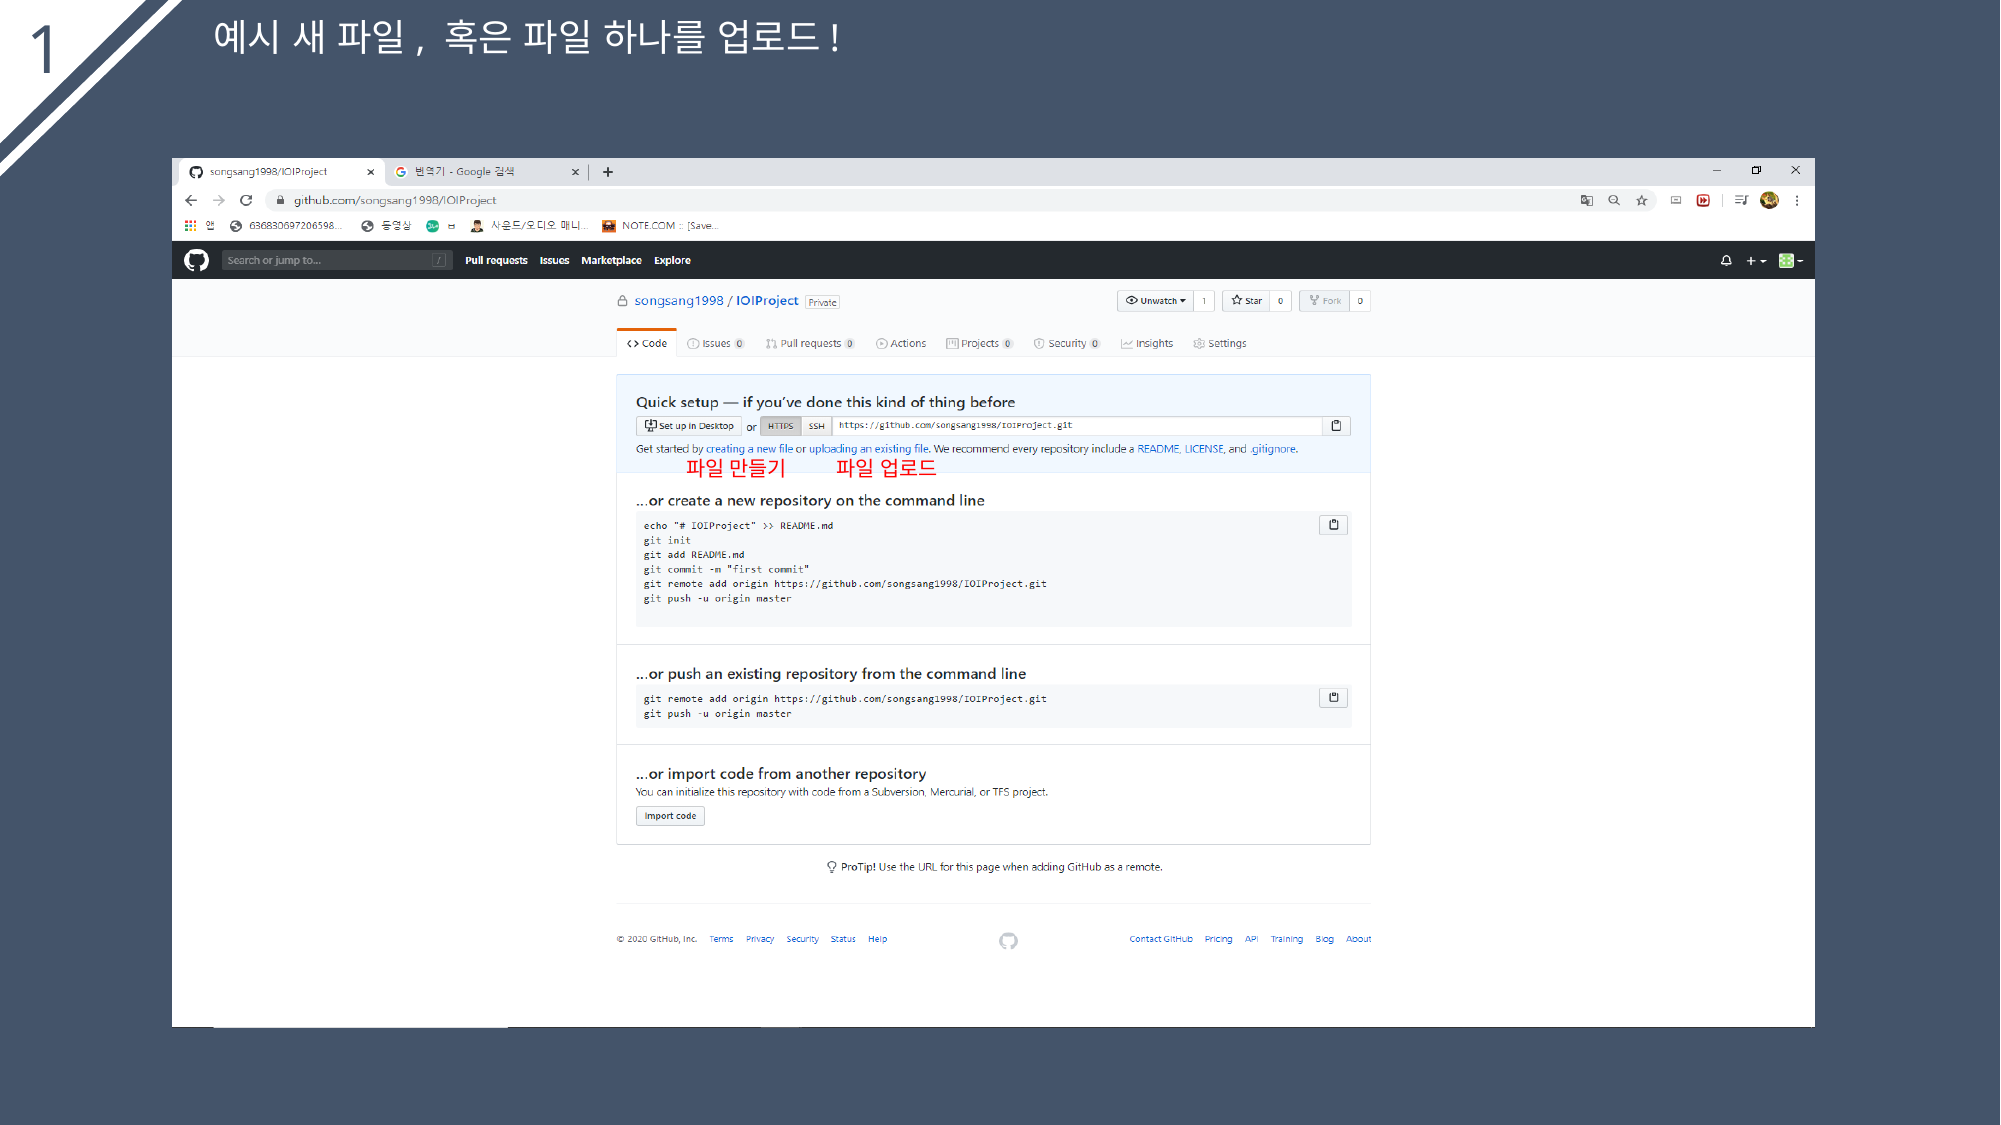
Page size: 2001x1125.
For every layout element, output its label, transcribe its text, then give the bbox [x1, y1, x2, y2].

picture [172, 158, 1815, 1028]
text_box 예시 새 파일, 혹은 파일 하나를 업로드! [198, 6, 994, 67]
